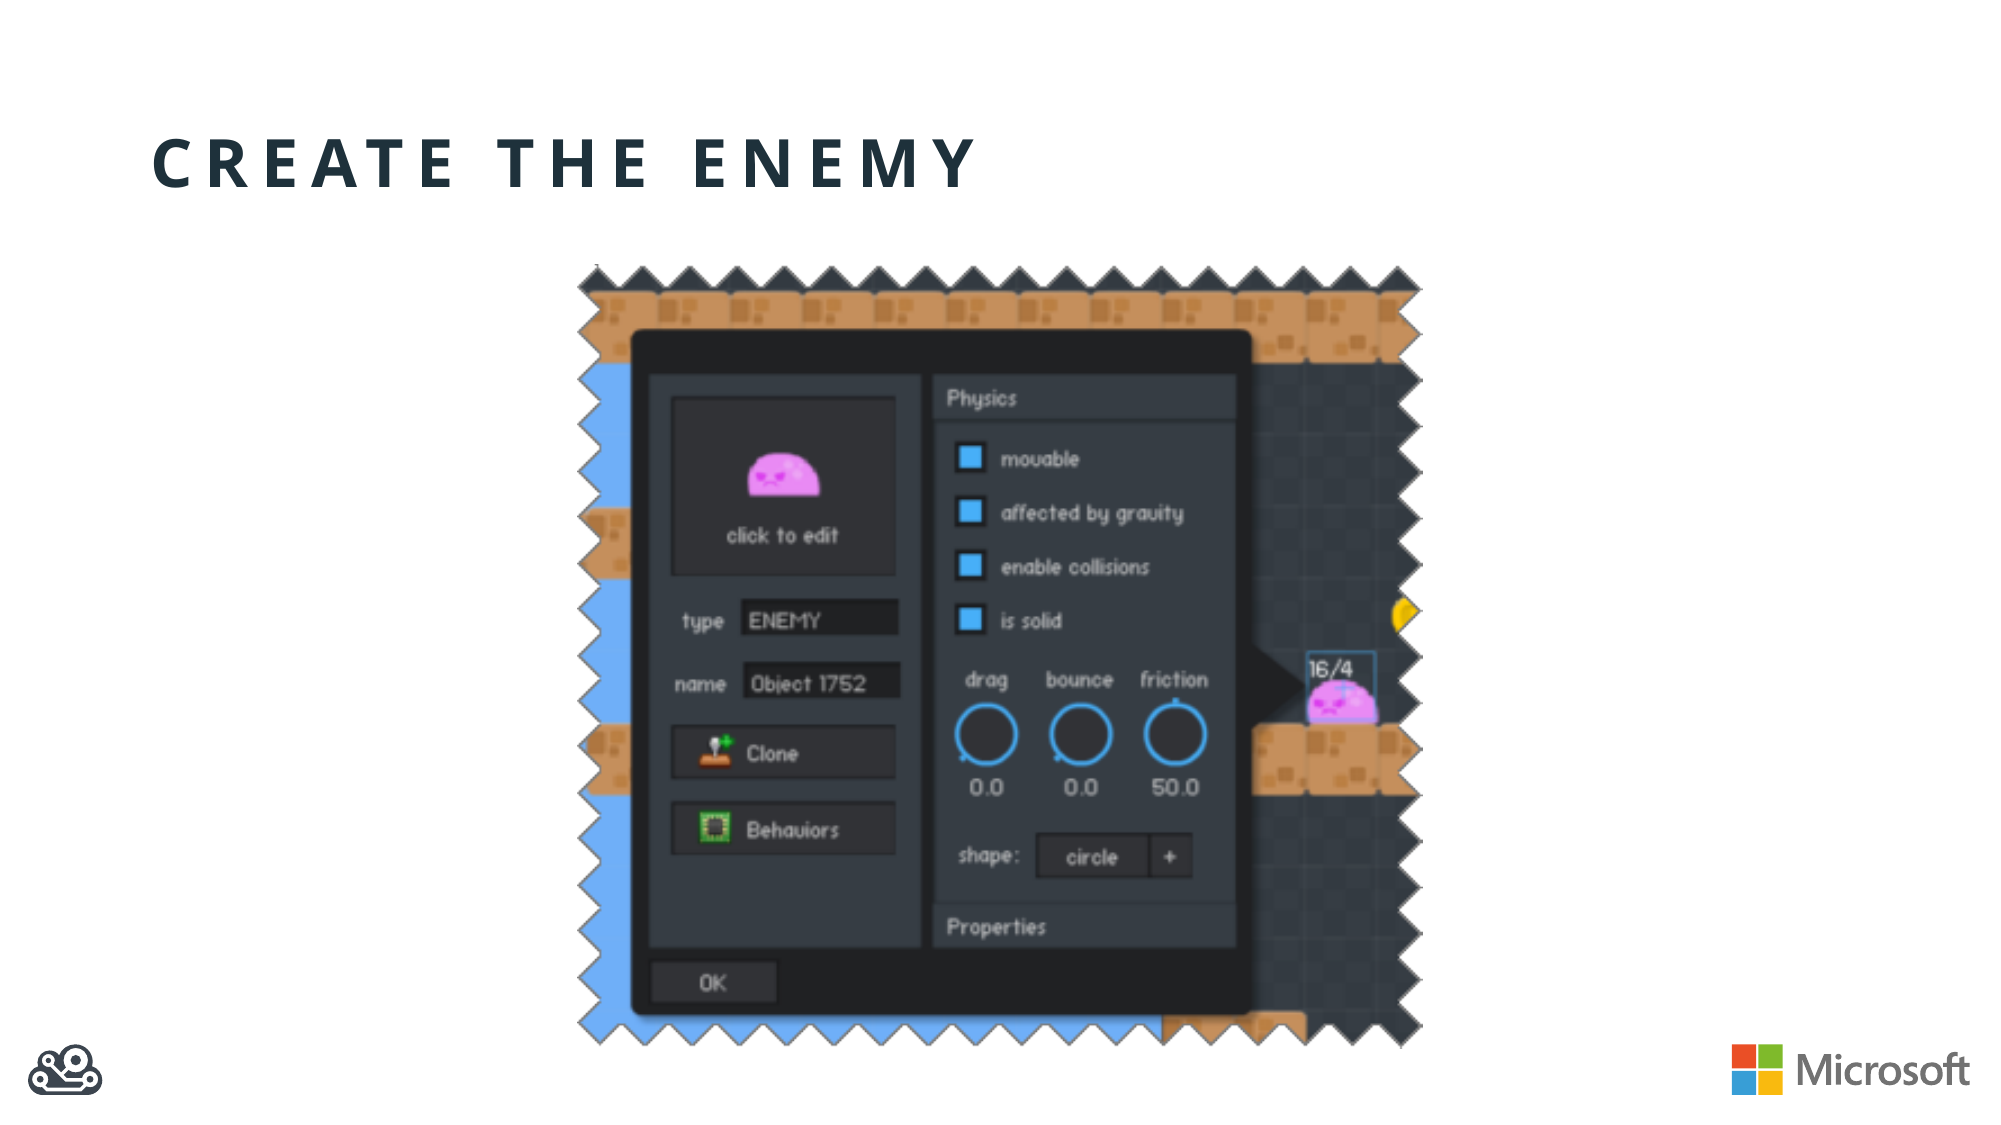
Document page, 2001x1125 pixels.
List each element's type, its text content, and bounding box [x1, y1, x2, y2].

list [577, 264, 1423, 1049]
title Create the enemy [135, 57, 1860, 275]
